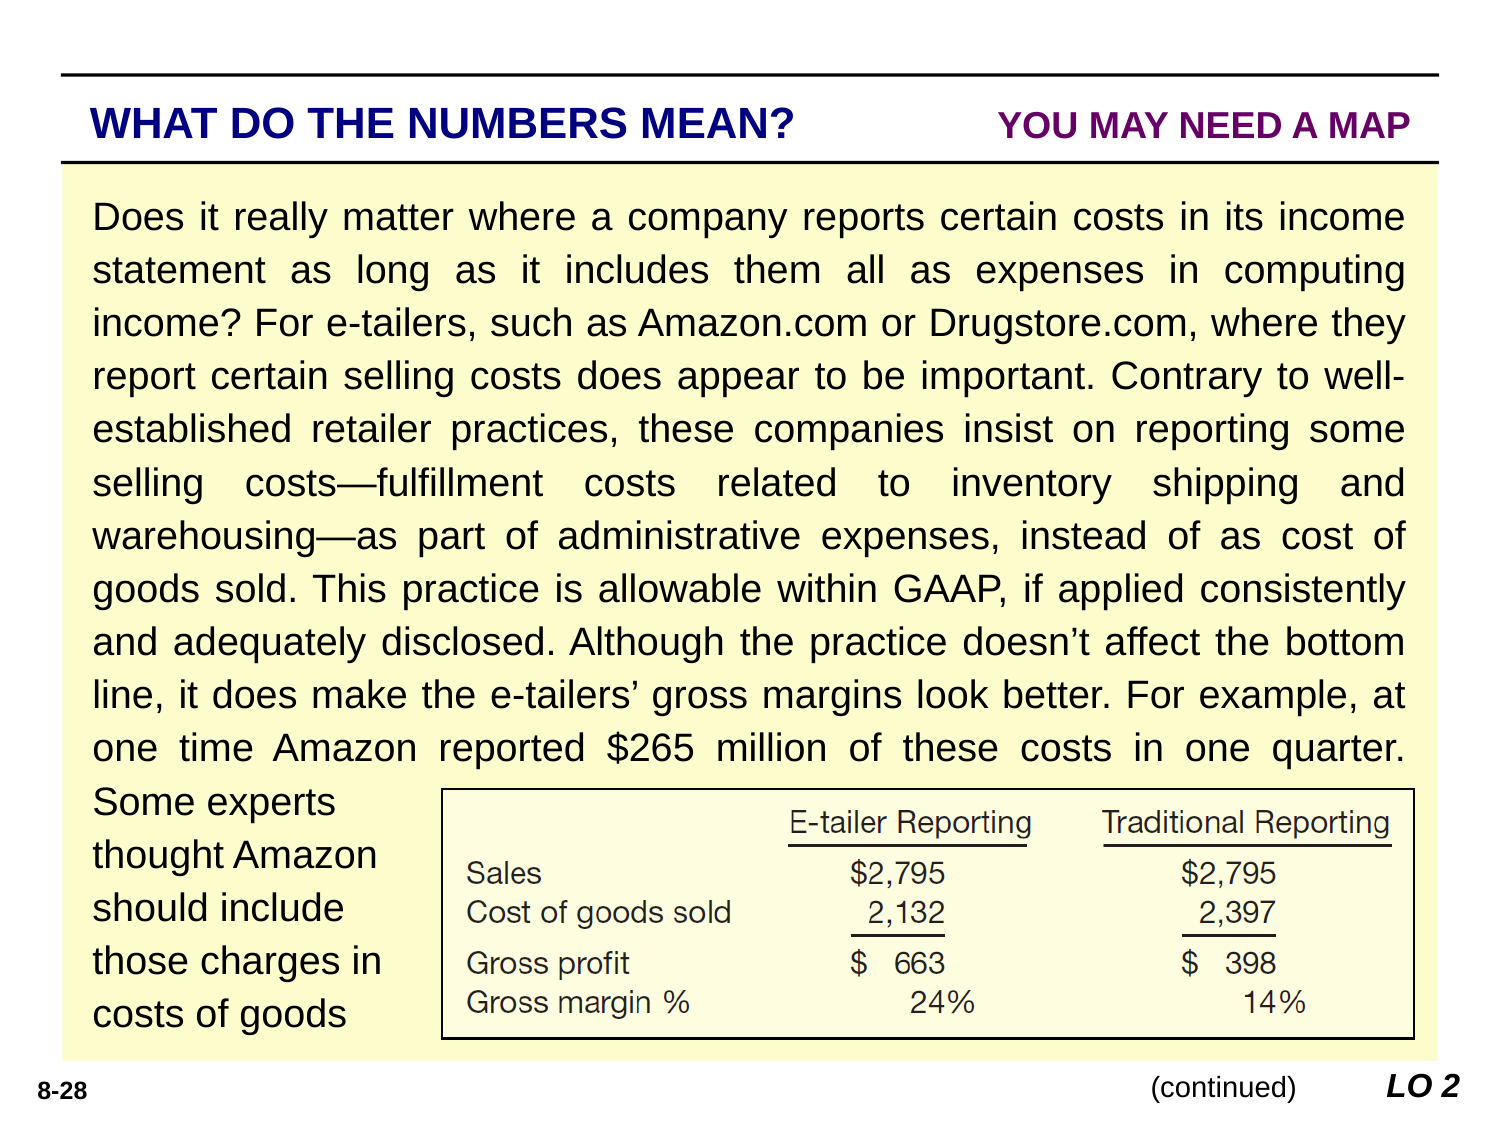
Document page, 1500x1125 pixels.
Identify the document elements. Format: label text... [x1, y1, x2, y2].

text_box LO 2 [1350, 1057, 1475, 1112]
text_box Does it really matter where a company reports certain costs in its income statement as long as it includes them all as expenses in computing income? For e-tailers, such as Amazon.com or Drugstore.com, where they report certain selling costs does appear to be important. Contrary to well-established retailer practices, these companies insist on reporting some selling costs—fulﬁllment costs related to inventory shipping and warehousing—as part of administrative expenses, instead of as cost of goods sold. This practice is allowable within GAAP, if applied consistently and adequately disclosed. Although the practice doesn’t affect the bottom line, it does make the e-tailers’ gross margins look better. For example, at one time Amazon reported $265 million of these costs in one quarter. Some experts thought Amazon should include those charges in costs of goods [62, 163, 1438, 1061]
text_box (continued) [1135, 1060, 1313, 1111]
text_box WHAT DO THE NUMBERS MEAN? YOU MAY NEED A MAP [74, 87, 1438, 155]
text_box WHAT’S YOUR PRINCIPLE [837, 155, 1425, 162]
picture [443, 789, 1414, 1038]
